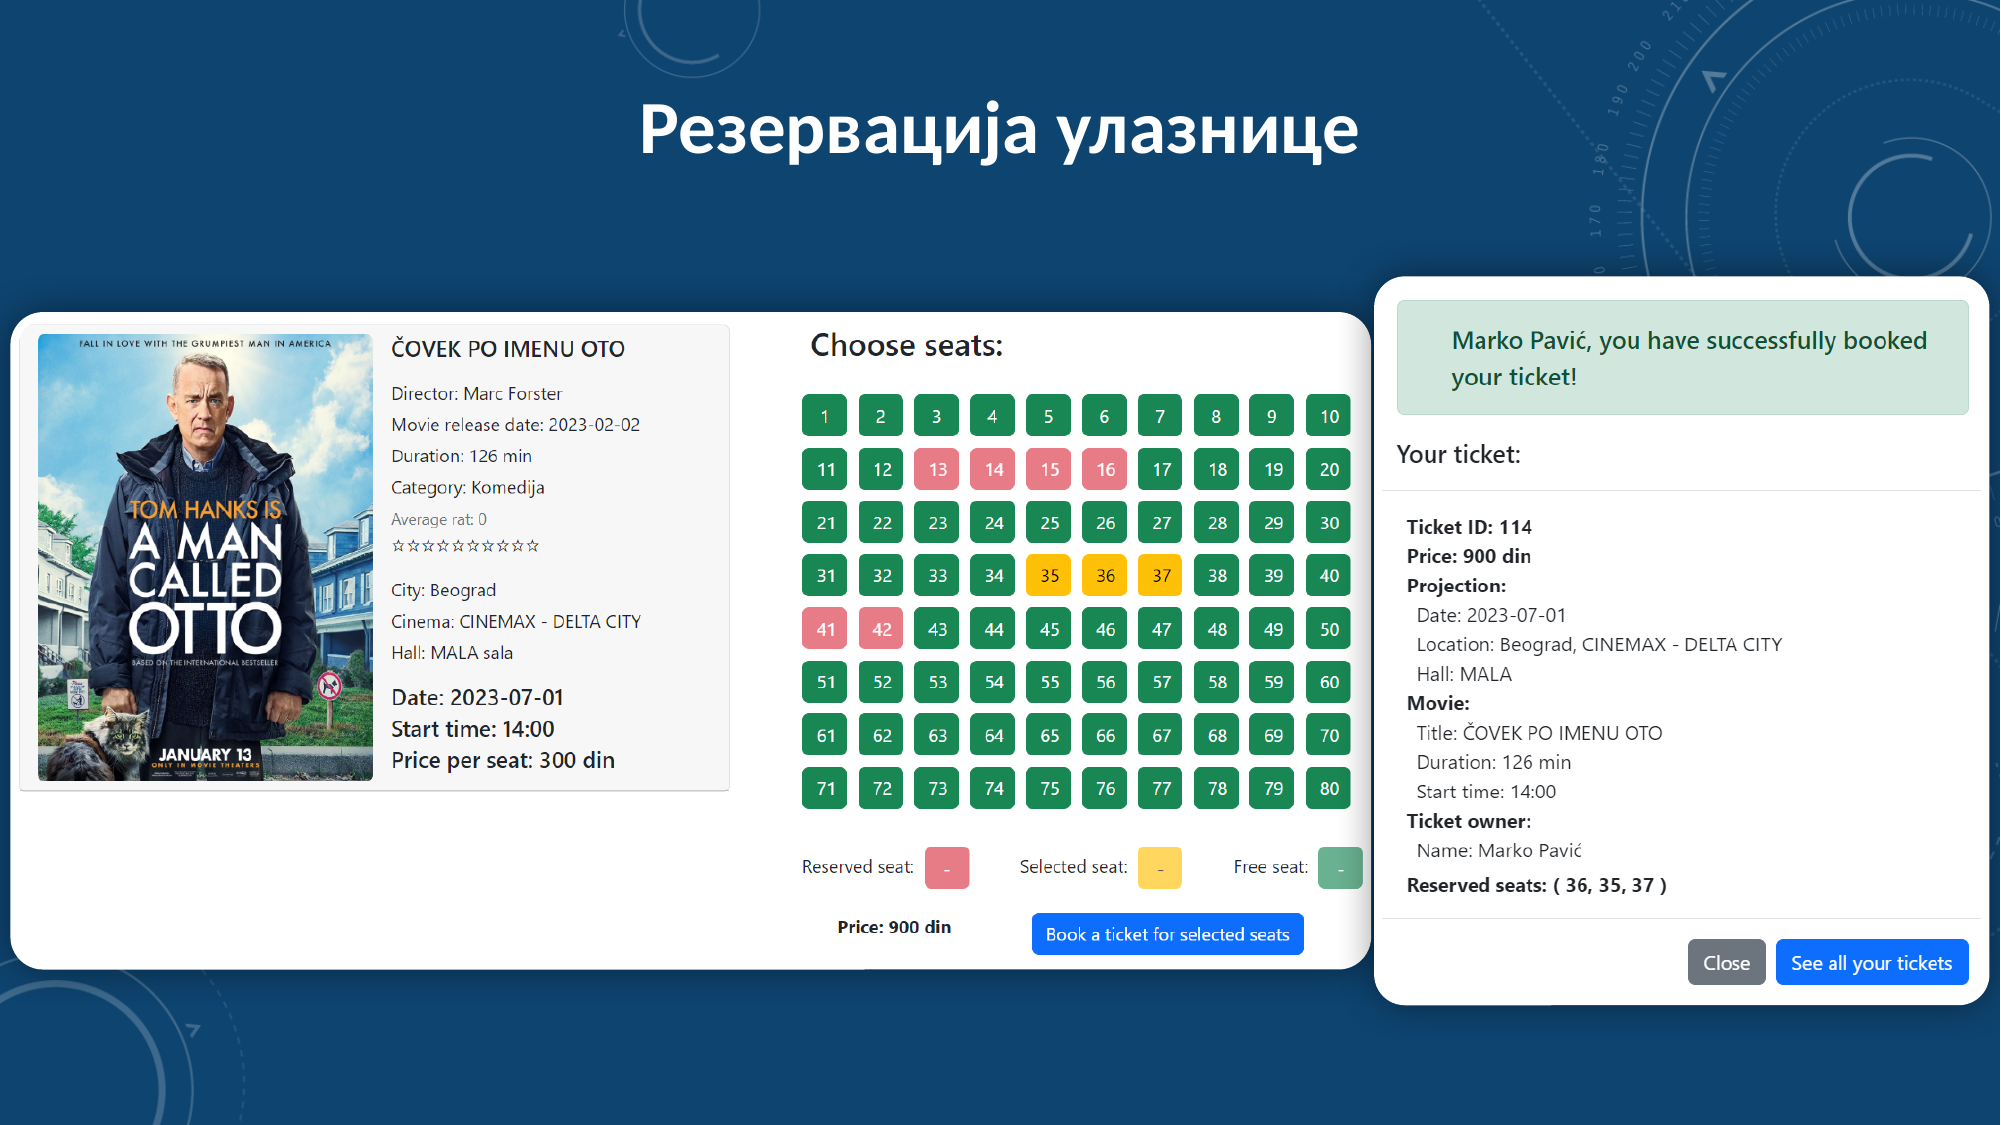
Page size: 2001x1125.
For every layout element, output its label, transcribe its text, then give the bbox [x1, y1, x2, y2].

text_box Резервација улазнице [347, 70, 1653, 176]
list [1378, 280, 1986, 1002]
picture [0, 0, 2000, 1125]
